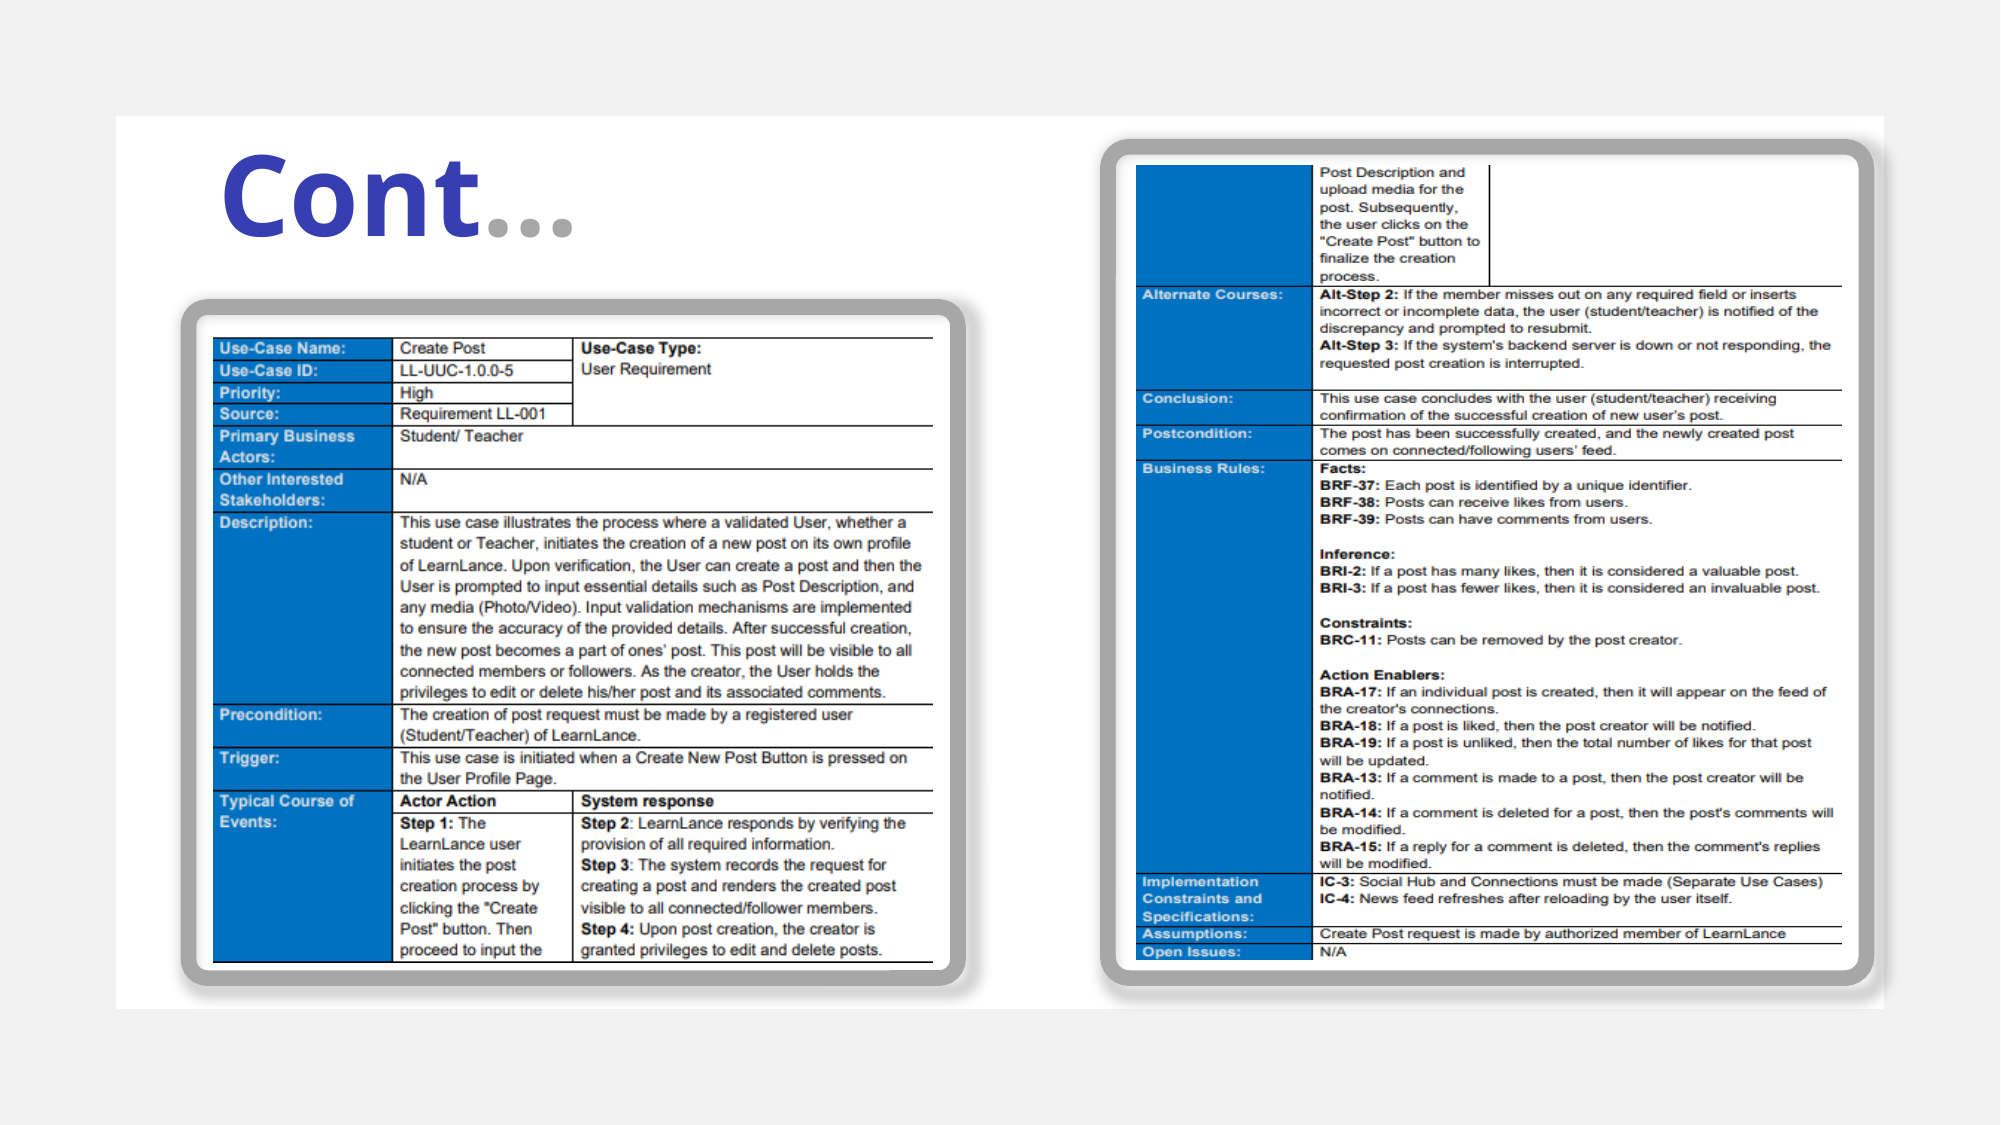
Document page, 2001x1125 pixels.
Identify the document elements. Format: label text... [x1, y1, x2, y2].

text_box [187, 305, 960, 980]
text_box [1106, 145, 1868, 980]
picture [1136, 165, 1842, 960]
picture [213, 336, 933, 963]
text_box Cont… [203, 116, 1243, 267]
